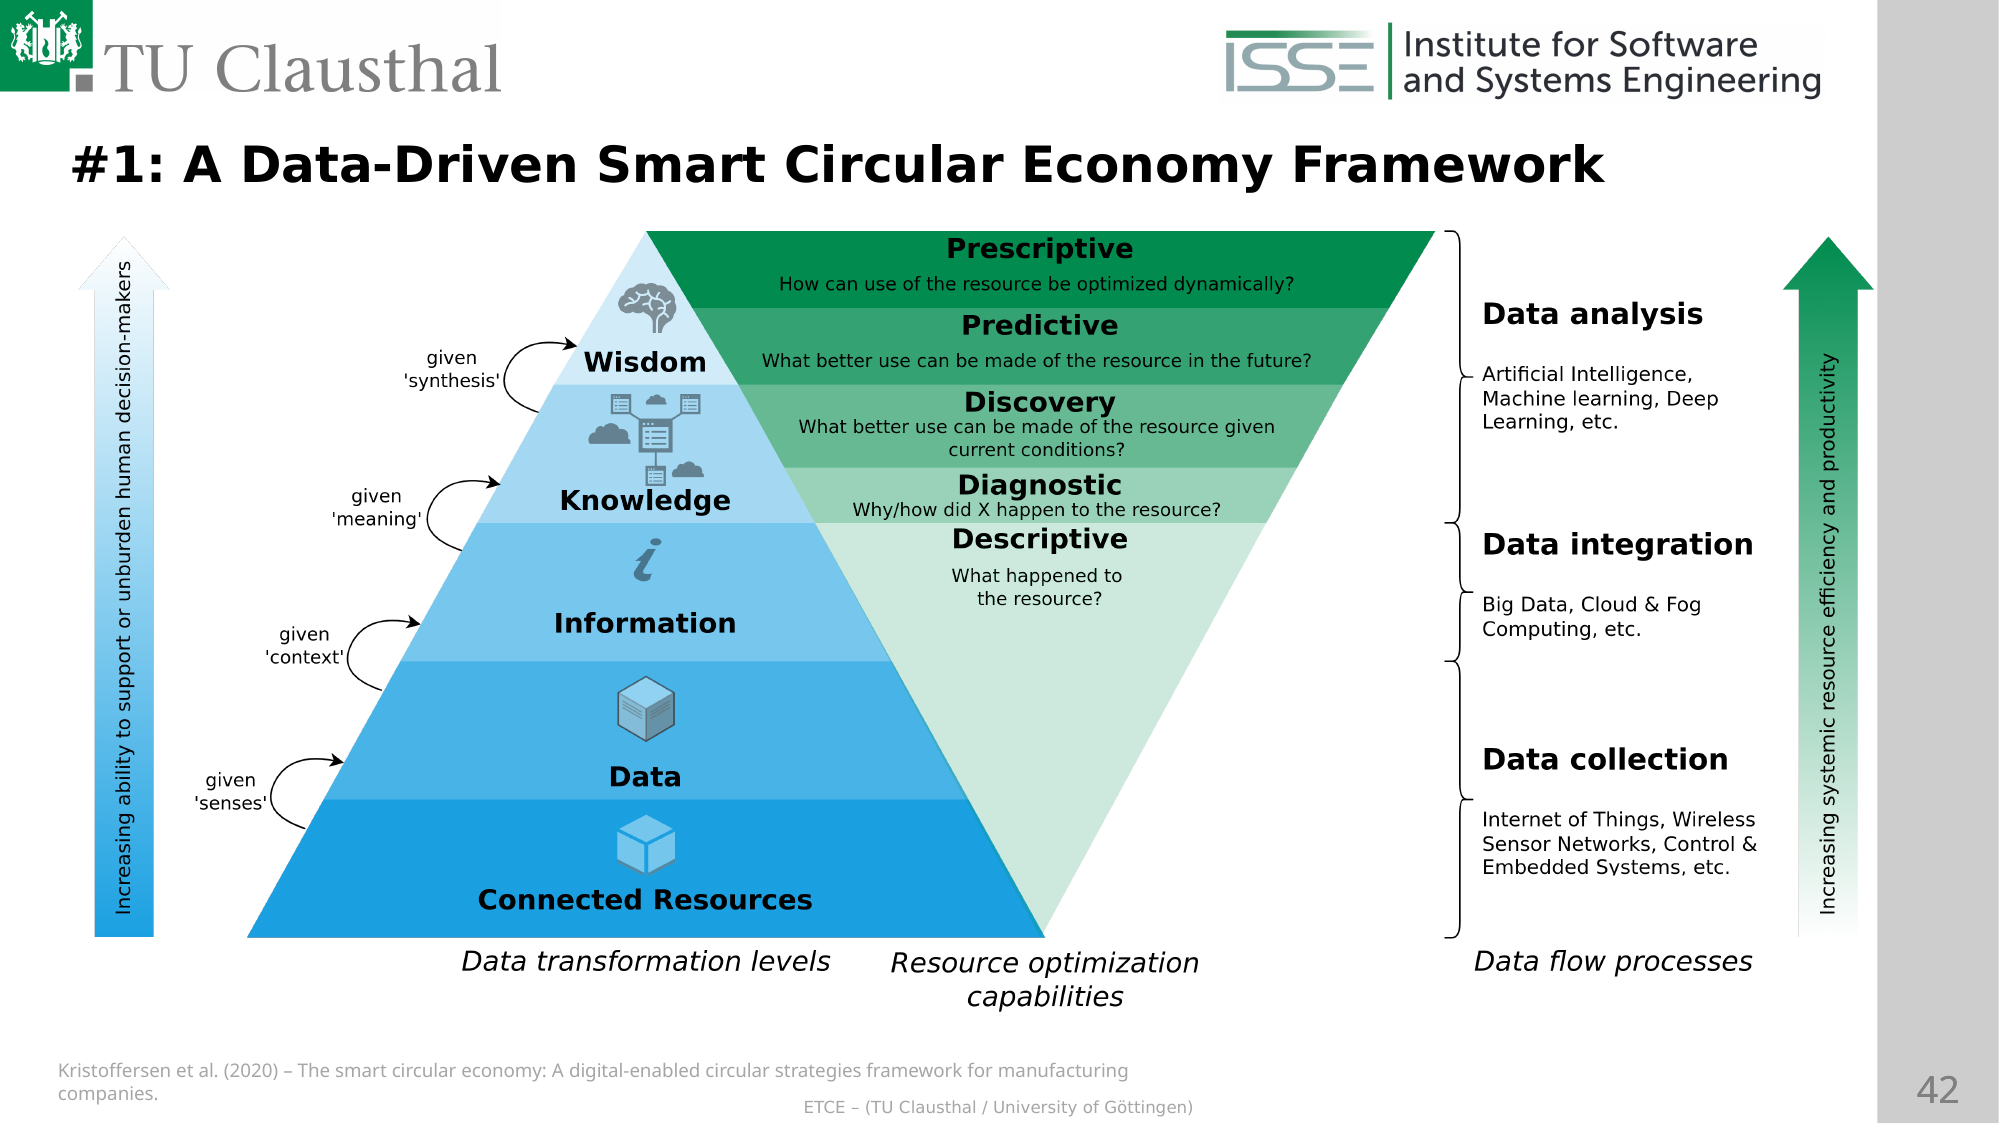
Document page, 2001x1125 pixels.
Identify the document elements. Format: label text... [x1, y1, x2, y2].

picture [77, 224, 1875, 1012]
text_box #1: A Data-Driven Smart Circular Economy Framework [54, 125, 1818, 207]
picture [0, 0, 501, 92]
text_box Kristoffersen et al. (2020) – The smart circular economy: A digital-enabled circular strategies framework for manufacturing companies. [43, 1051, 1232, 1112]
picture [1218, 22, 1826, 106]
